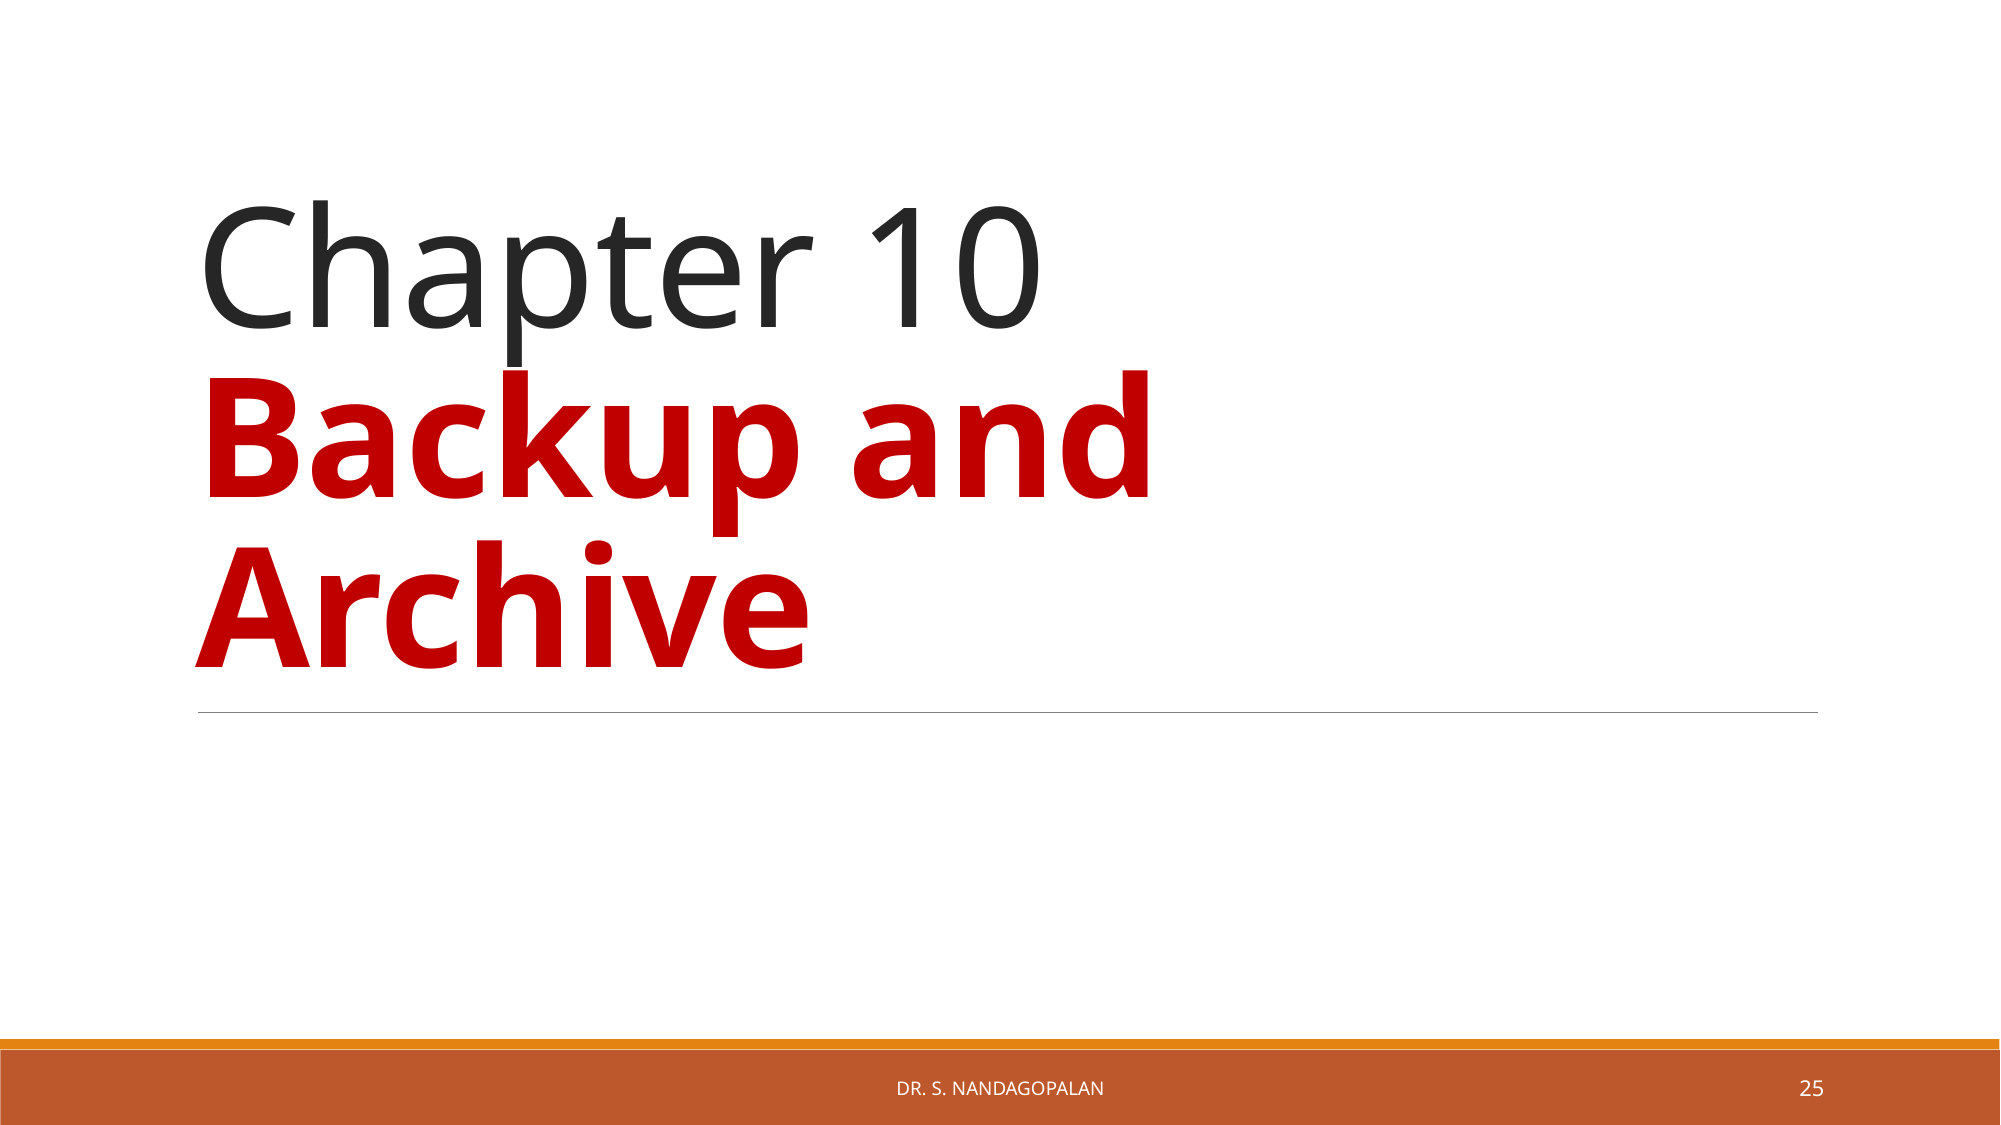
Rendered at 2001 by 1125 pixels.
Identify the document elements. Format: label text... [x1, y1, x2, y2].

footer Dr. S. Nandagopalan [604, 1059, 1396, 1120]
slide_number 25 [1624, 1059, 1840, 1120]
title Chapter 10 Backup and Archive [180, 124, 1830, 710]
